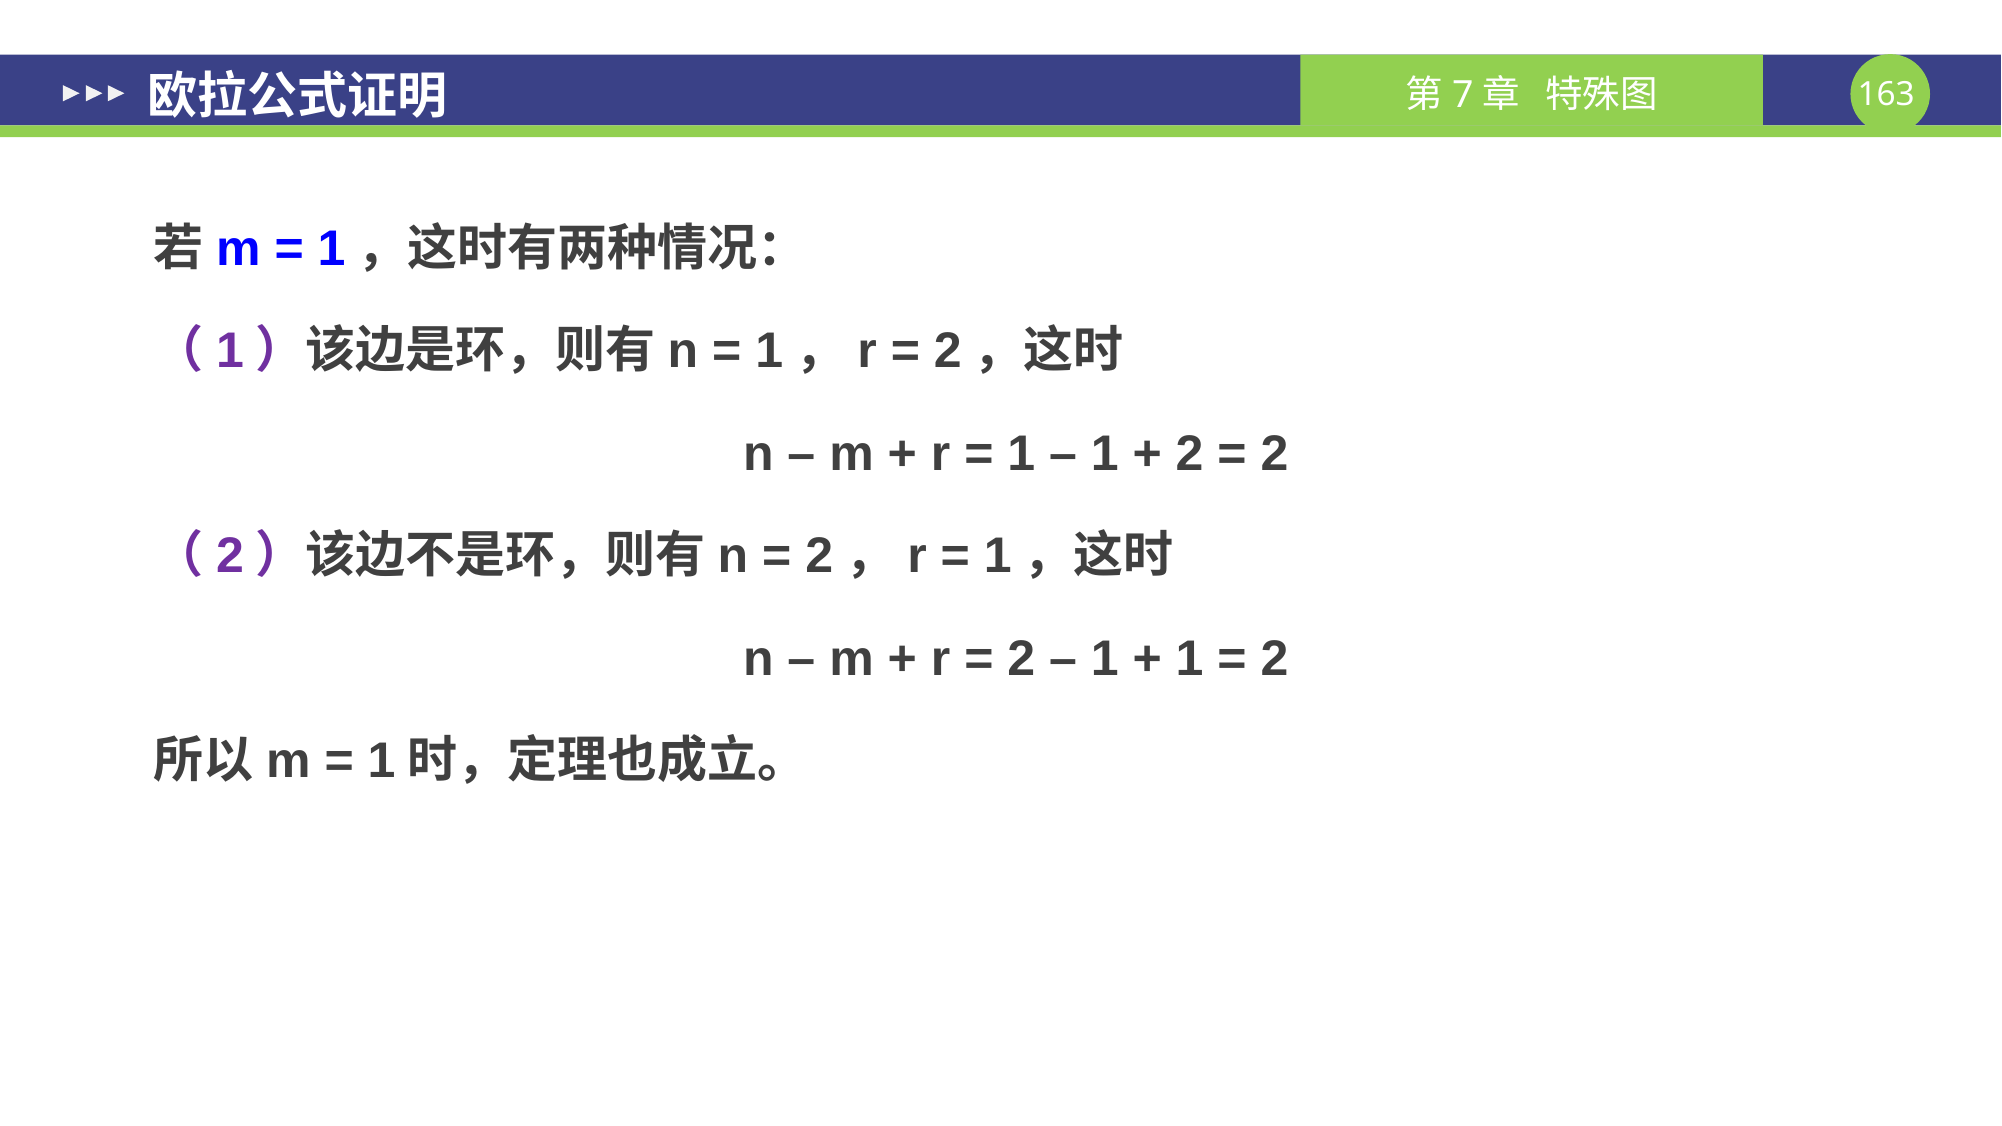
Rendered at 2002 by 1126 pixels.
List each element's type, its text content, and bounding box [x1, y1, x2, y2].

title 欧拉公式证明 [127, 57, 1003, 129]
list 若m = 1，这时有两种情况： （1）该边是环，则有n = 1，r = 2，这时 n – m + r = 1 – 1 + 2 = 2 （2）该边不是环，则有n = 2，r = 1，这时 n – m + r = 2 – 1 + 1 = 2 所以m = 1时，定理也成立。 [133, 175, 1899, 838]
